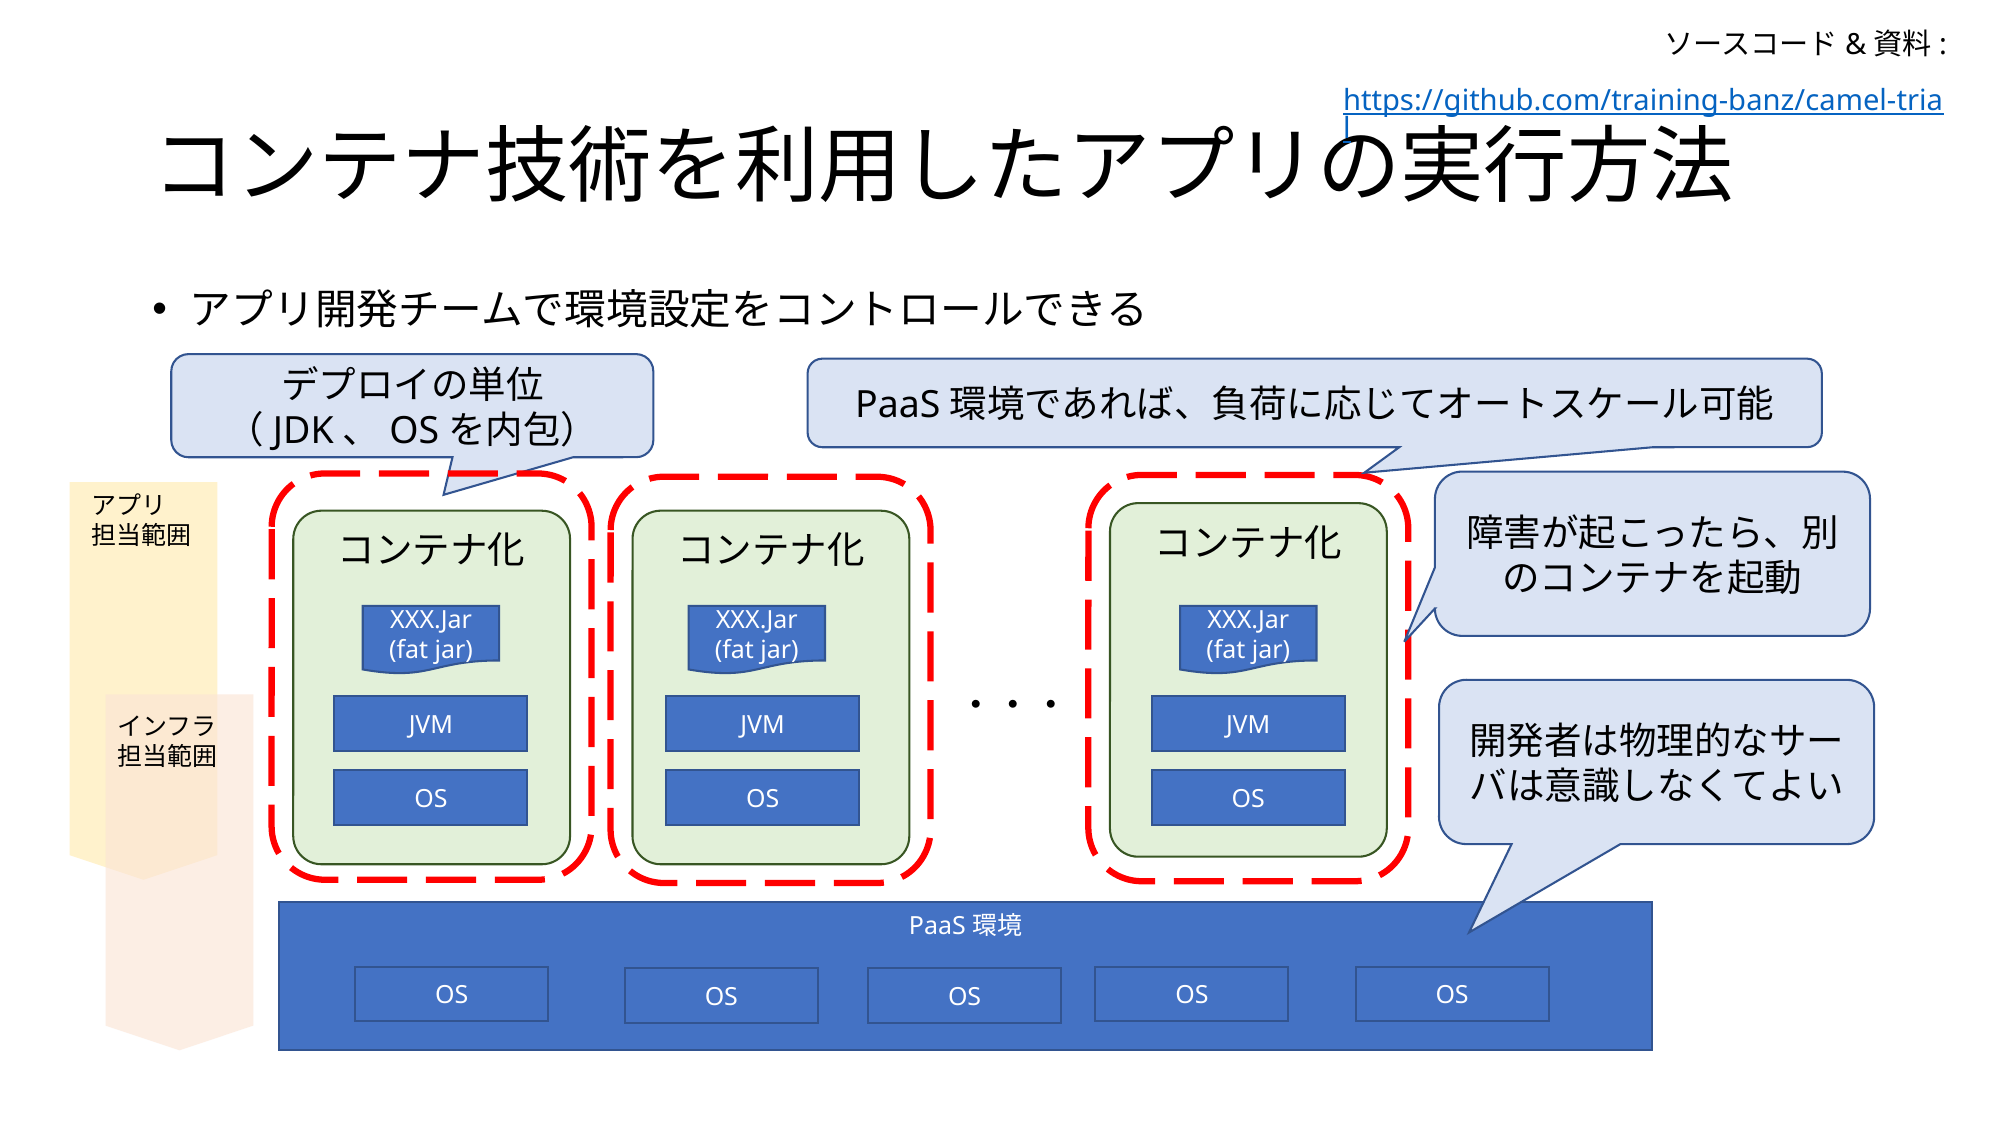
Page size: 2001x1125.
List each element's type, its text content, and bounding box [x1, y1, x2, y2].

text_box インフラ 担当範囲 [102, 703, 233, 778]
title コンテナ技術を利用したアプリの実行方法 [137, 59, 1863, 278]
text_box [1087, 473, 1410, 883]
text_box 障害が起こったら、別のコンテナを起動 [1403, 470, 1872, 643]
text_box デプロイの単位 （JDK、OSを内包） [170, 353, 655, 473]
text_box [68, 481, 219, 868]
text_box OS [354, 966, 549, 1022]
text_box PaaS環境であれば、負荷に応じてオートスケール可能 [806, 357, 1823, 475]
text_box [270, 472, 593, 881]
text_box OS [1094, 966, 1289, 1022]
text_box PaaS環境 [278, 901, 1653, 1051]
text_box OS [1355, 966, 1550, 1022]
text_box OS [867, 967, 1062, 1024]
text_box XXX.Jar (fat jar) [687, 604, 827, 675]
text_box [104, 693, 255, 1052]
text_box 開発者は物理的なサーバは意識しなくてよい [1437, 678, 1876, 936]
text_box ソースコード&資料: https://github.com/training-banz/camel-trial [1328, 21, 1962, 132]
text_box [609, 475, 932, 885]
text_box アプリ 担当範囲 [76, 482, 207, 557]
text_box OS [624, 967, 819, 1024]
text_box XXX.Jar (fat jar) [1179, 604, 1318, 675]
text_box ・・・ [942, 673, 1085, 734]
list アプリ開発チームで環境設定をコントロールできる [137, 280, 1863, 995]
